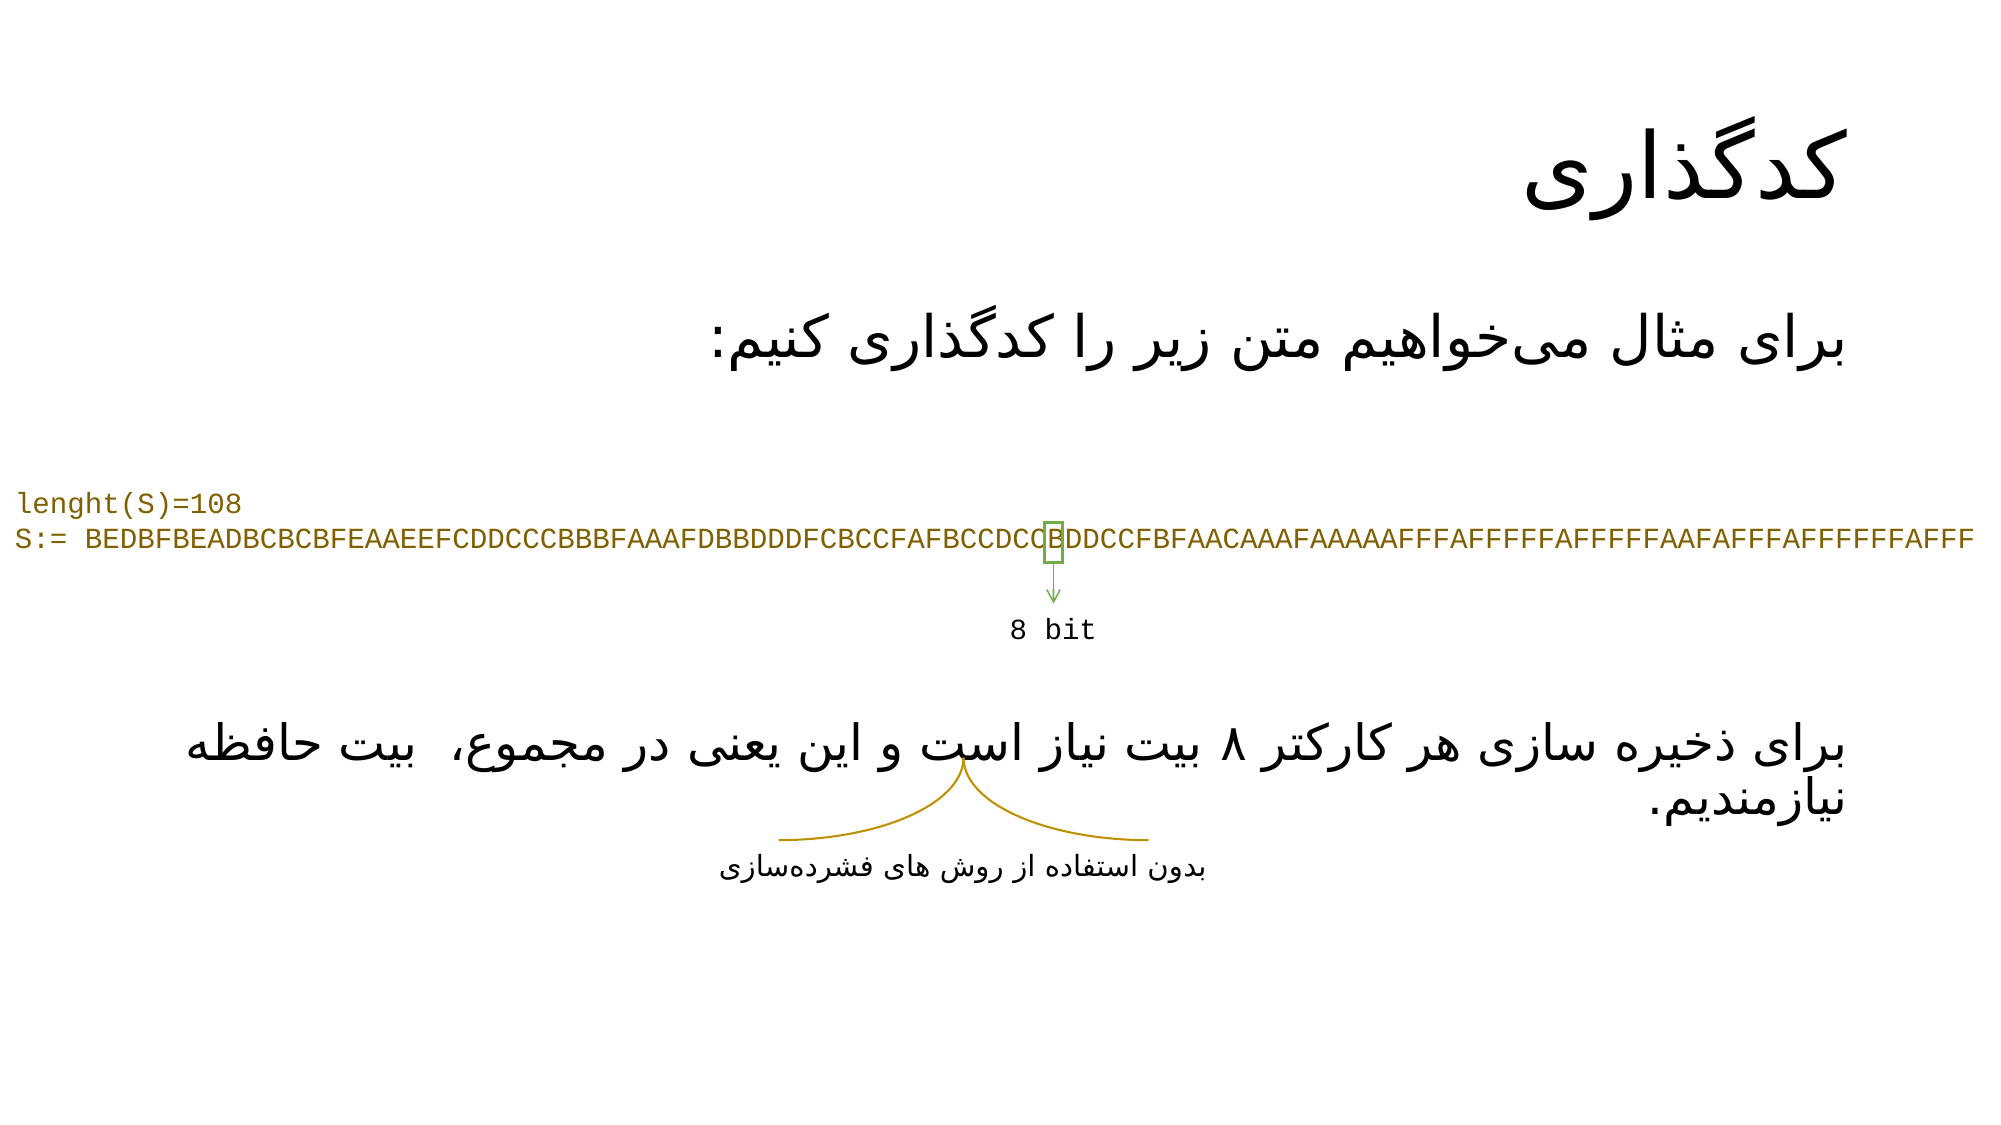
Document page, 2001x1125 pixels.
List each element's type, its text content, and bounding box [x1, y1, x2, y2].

text_box بدون استفاده از روش های فشرده‌سازی [703, 841, 1222, 890]
text_box 8 bit [994, 602, 1113, 653]
text_box lenght(S)=108 S:= BEDBFBEADBCBCBFEAAEEFCDDCCCBBBFAAAFDBBDDDFCBCCFAFBCCDCCBDDCCFBFAACAAAFAAAAAFFFAFFFFFAFFFFFAAFAFFFAFFFFFFAFFF [0, 476, 2000, 562]
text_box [593, 675, 1334, 841]
text_box [1044, 521, 1063, 563]
title کدگذاری [137, 59, 1863, 278]
